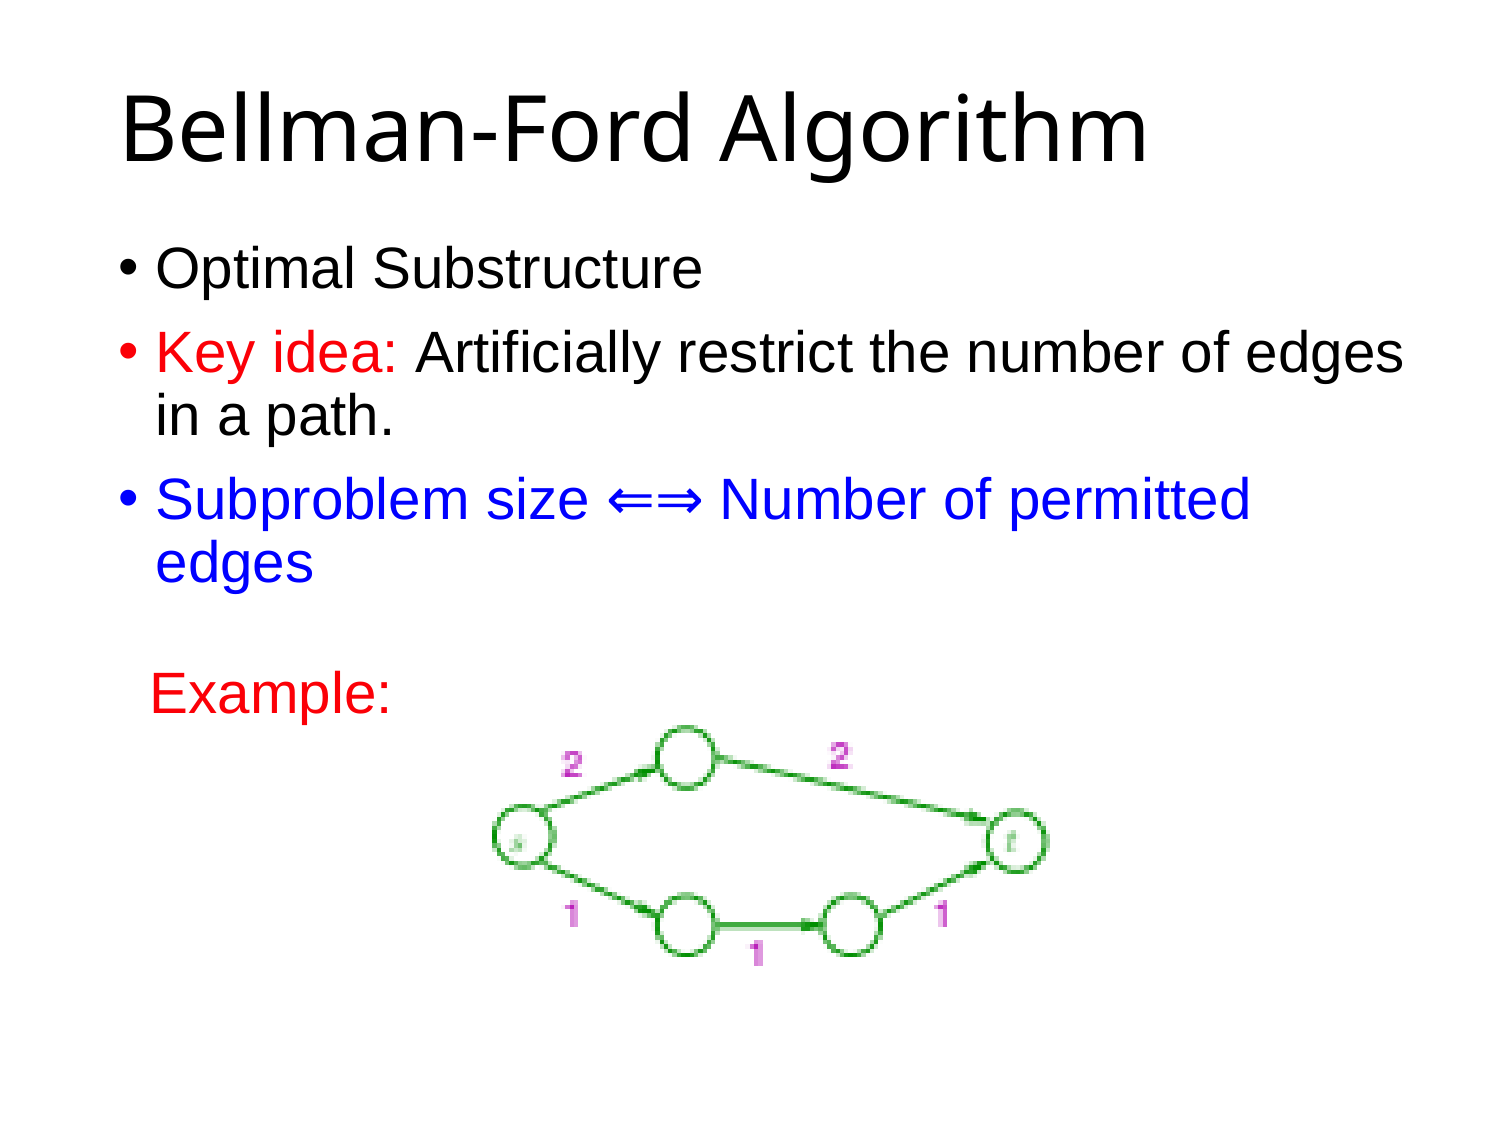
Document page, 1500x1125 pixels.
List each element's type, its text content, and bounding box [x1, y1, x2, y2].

picture [437, 690, 1094, 985]
list Optimal Substructure Key idea: Artificially restrict the number of edges in a path. Subproblem size ⇐⇒ Number of permitted edges [103, 231, 1428, 1014]
title Bellman-Ford Algorithm [103, 59, 1397, 205]
text_box Example: [134, 647, 885, 733]
